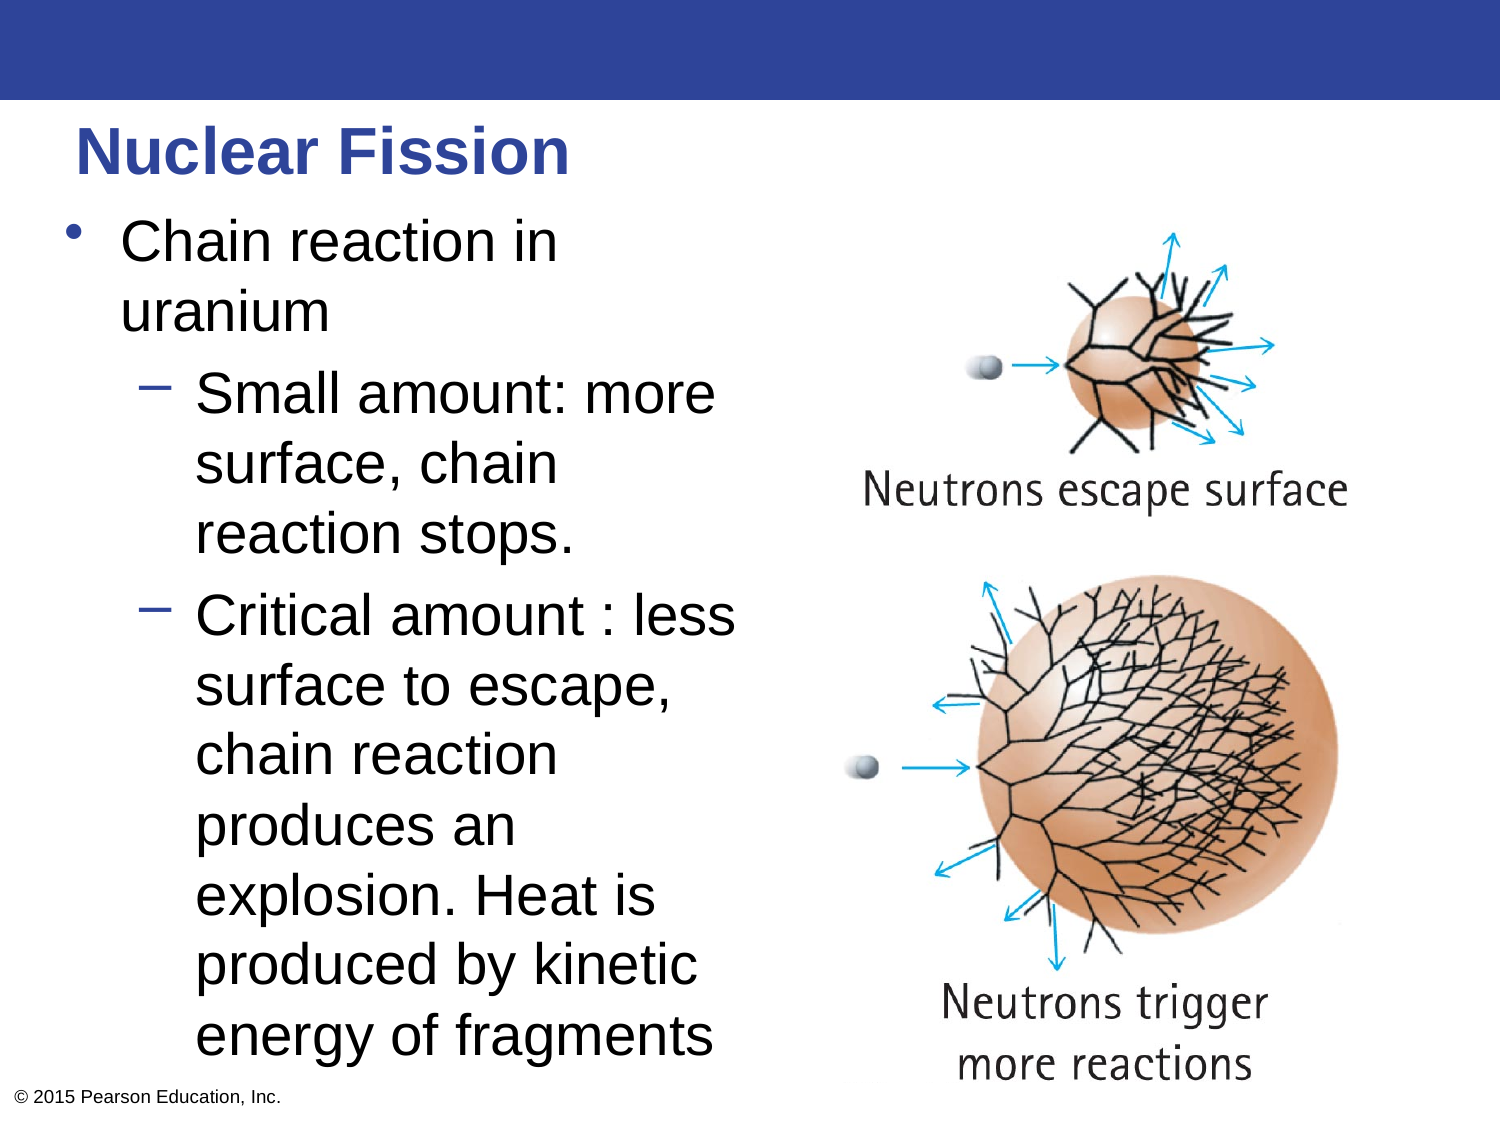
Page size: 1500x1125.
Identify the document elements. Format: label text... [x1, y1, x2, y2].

list Chain reaction in uranium Small amount: more surface, chain reaction stops. Critical amount : less surface to escape, chain reaction produces an explosion. Heat is produced by kinetic energy of fragments [49, 195, 776, 825]
picture [835, 224, 1355, 1083]
footer © 2015 Pearson Education, Inc. [14, 1084, 900, 1115]
title Nuclear Fission [0, 100, 1500, 196]
